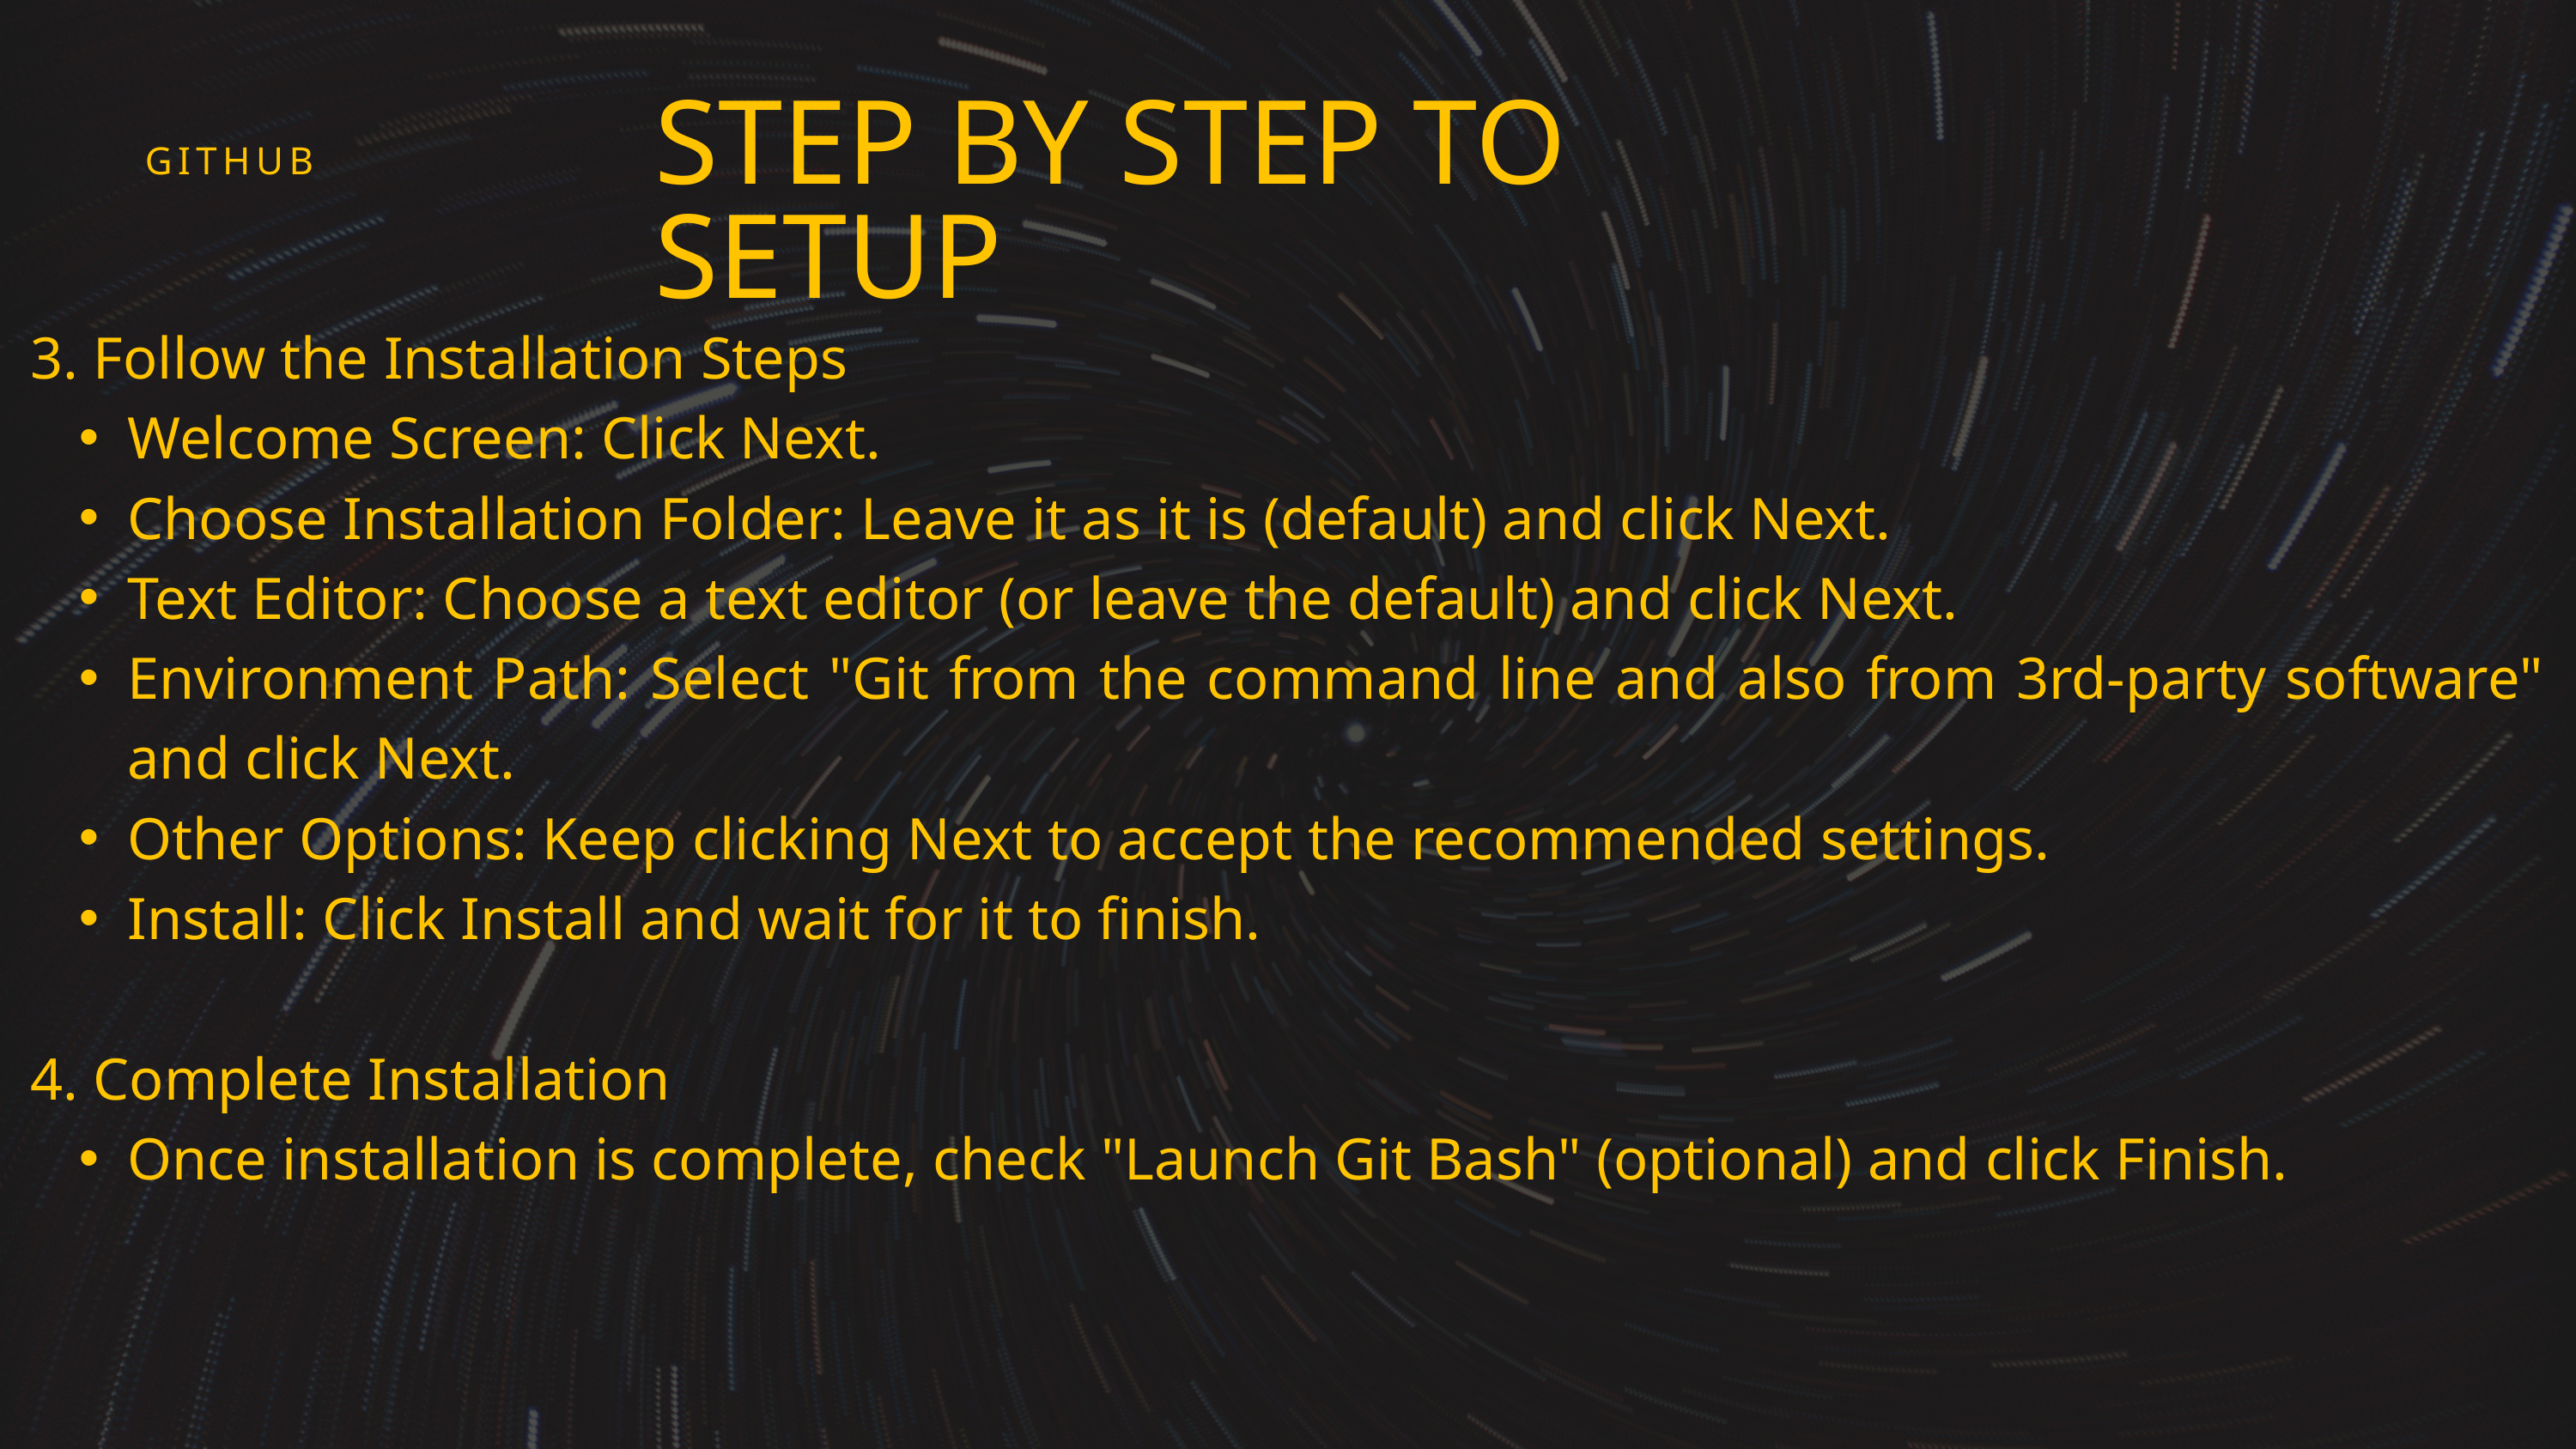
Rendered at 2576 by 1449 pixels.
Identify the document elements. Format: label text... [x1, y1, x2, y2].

text_box GITHUB [144, 130, 574, 183]
text_box [0, 0, 2576, 1449]
text_box STEP BY STEP TO SETUP [653, 94, 1922, 310]
text_box 3. Follow the Installation Steps Welcome Screen: Click Next. Choose Installation Folder: Leave it as it is (default) and click Next. Text Editor: Choose a text editor (or leave the default) and click Next. Environment Path: Select "Git from the command line and also from 3rd-party software" and click Next. Other Options: Keep clicking Next to accept the recommended settings. Install: Click Install and wait for it to finish. 4. Complete Installation Once installation is complete, check "Launch Git Bash" (optional) and click Finish. [30, 310, 2546, 1272]
